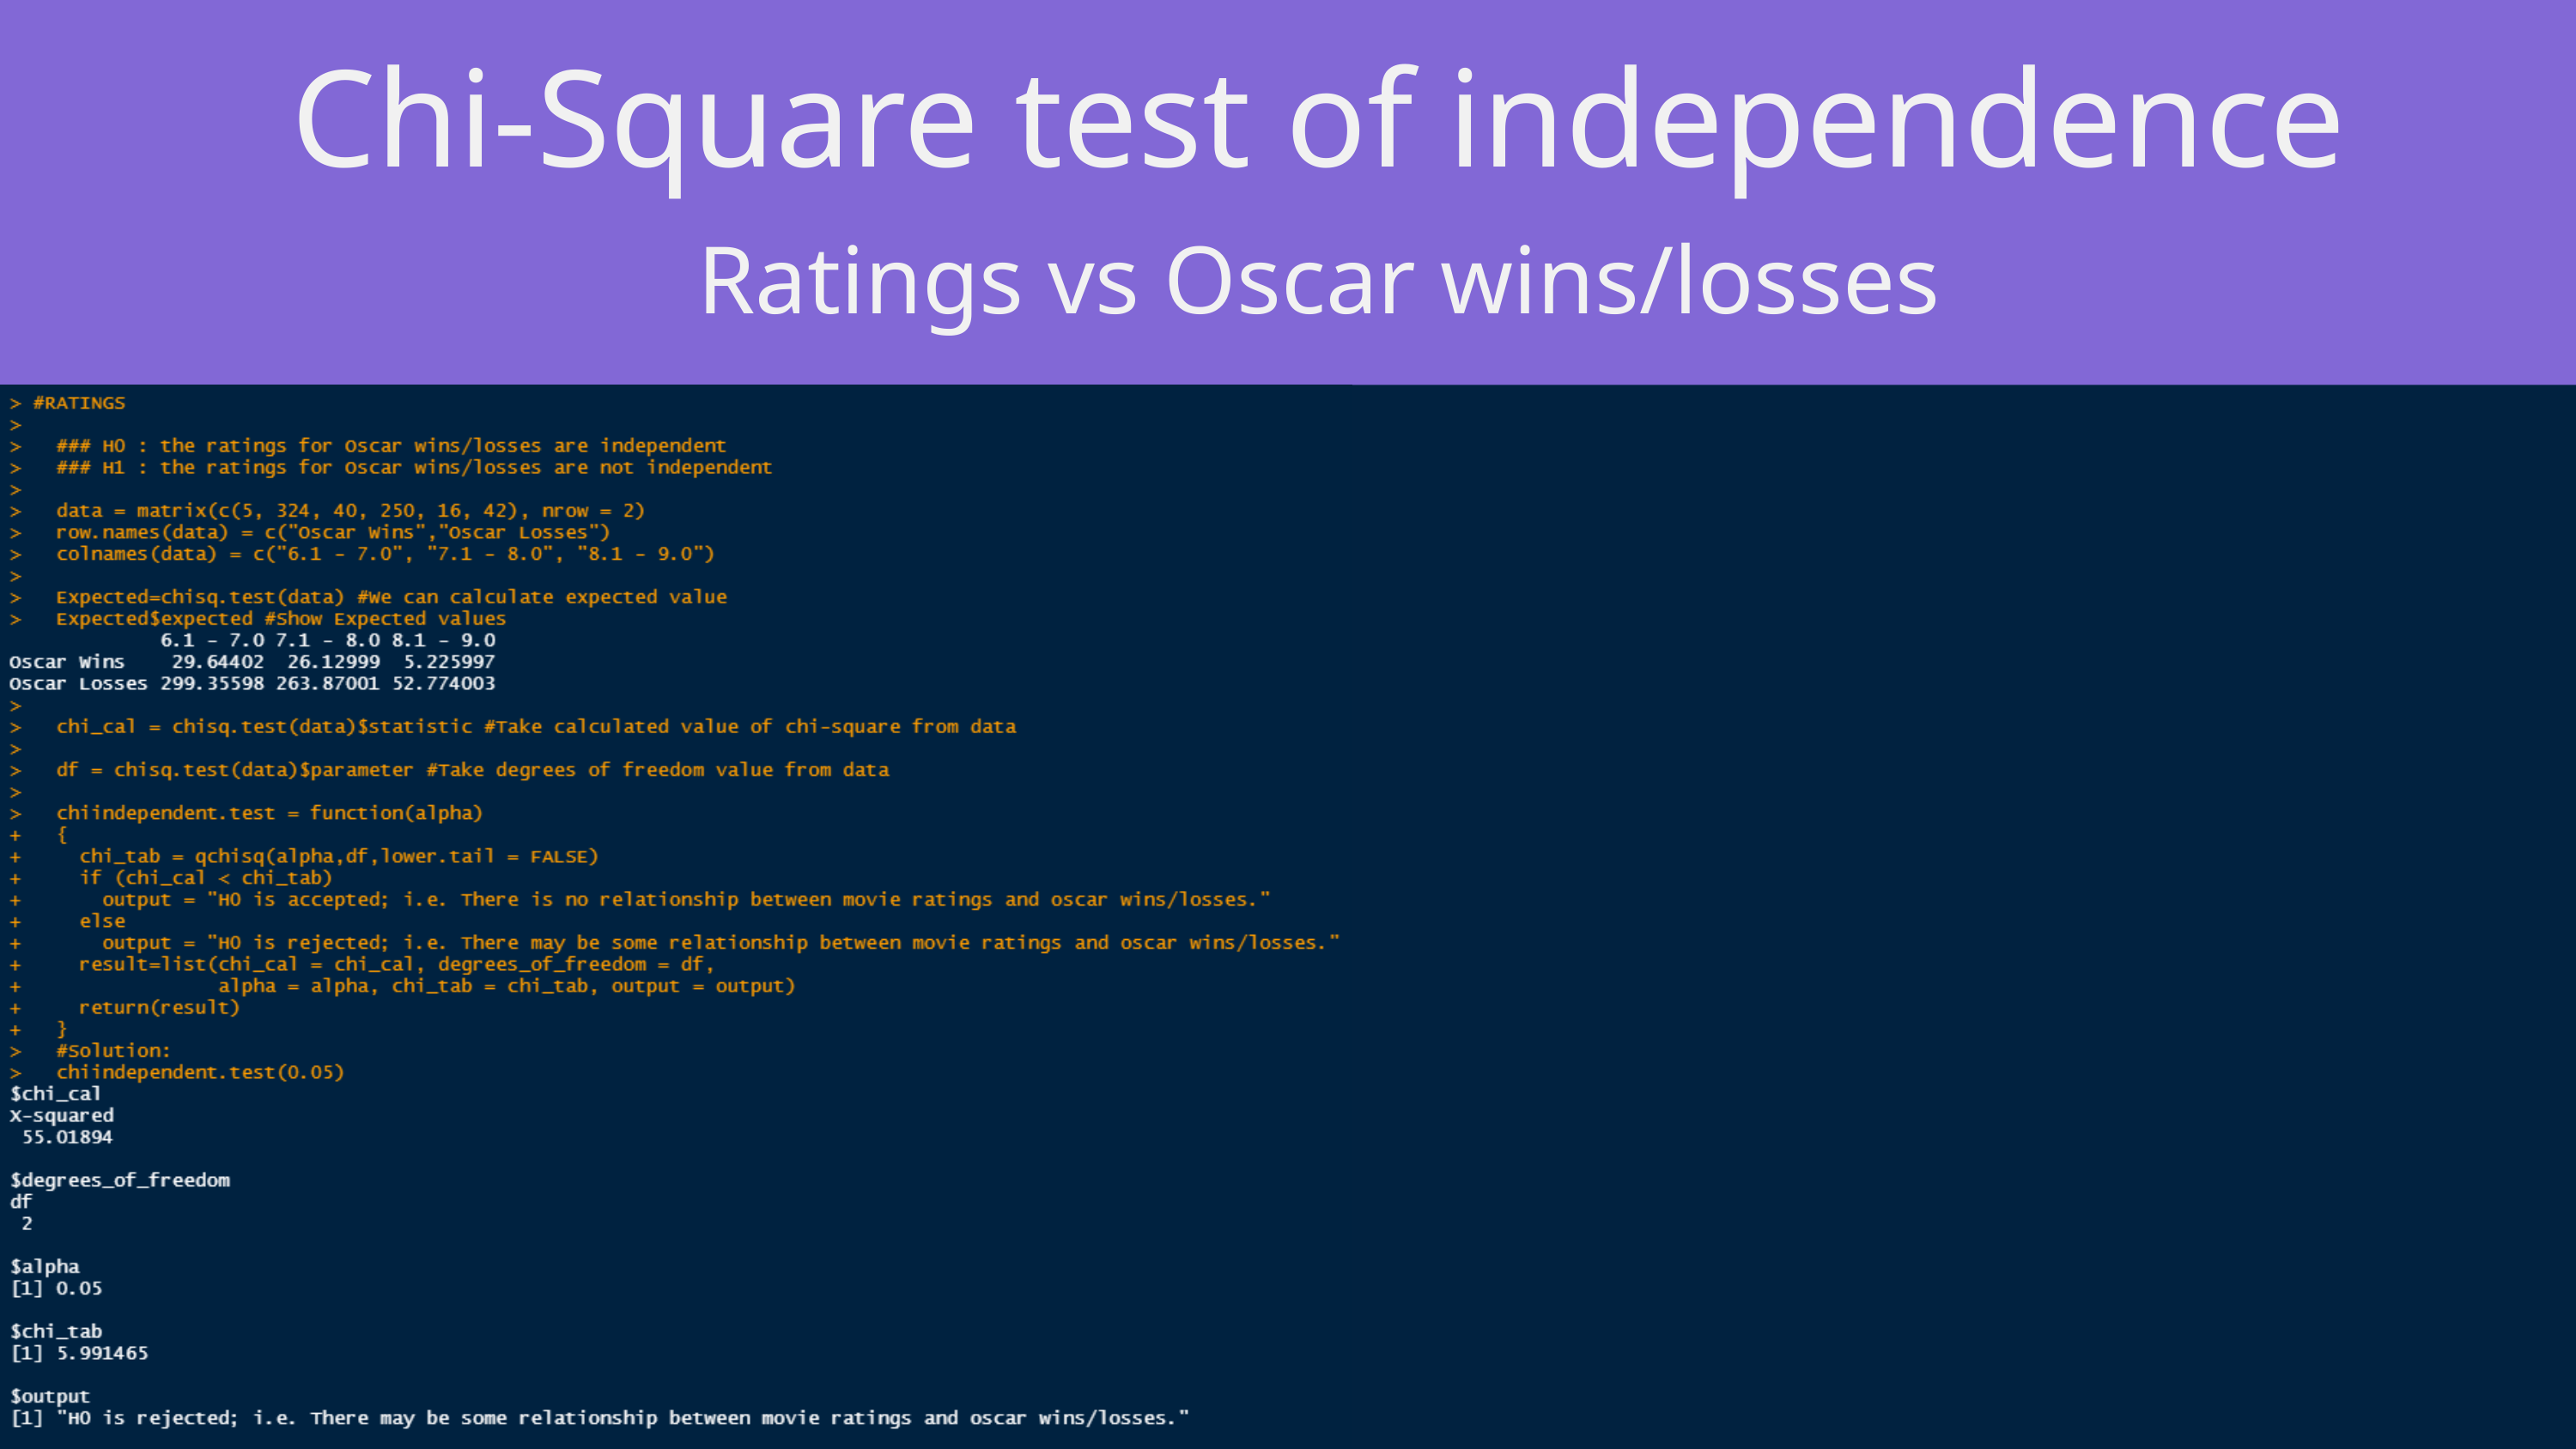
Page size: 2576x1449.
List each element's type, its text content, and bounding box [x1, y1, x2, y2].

text_box Ratings vs Oscar wins/losses [144, 202, 2494, 333]
picture [0, 385, 1352, 1449]
text_box Chi-Square test of independence [144, 33, 2494, 195]
text_box [0, 0, 2576, 385]
